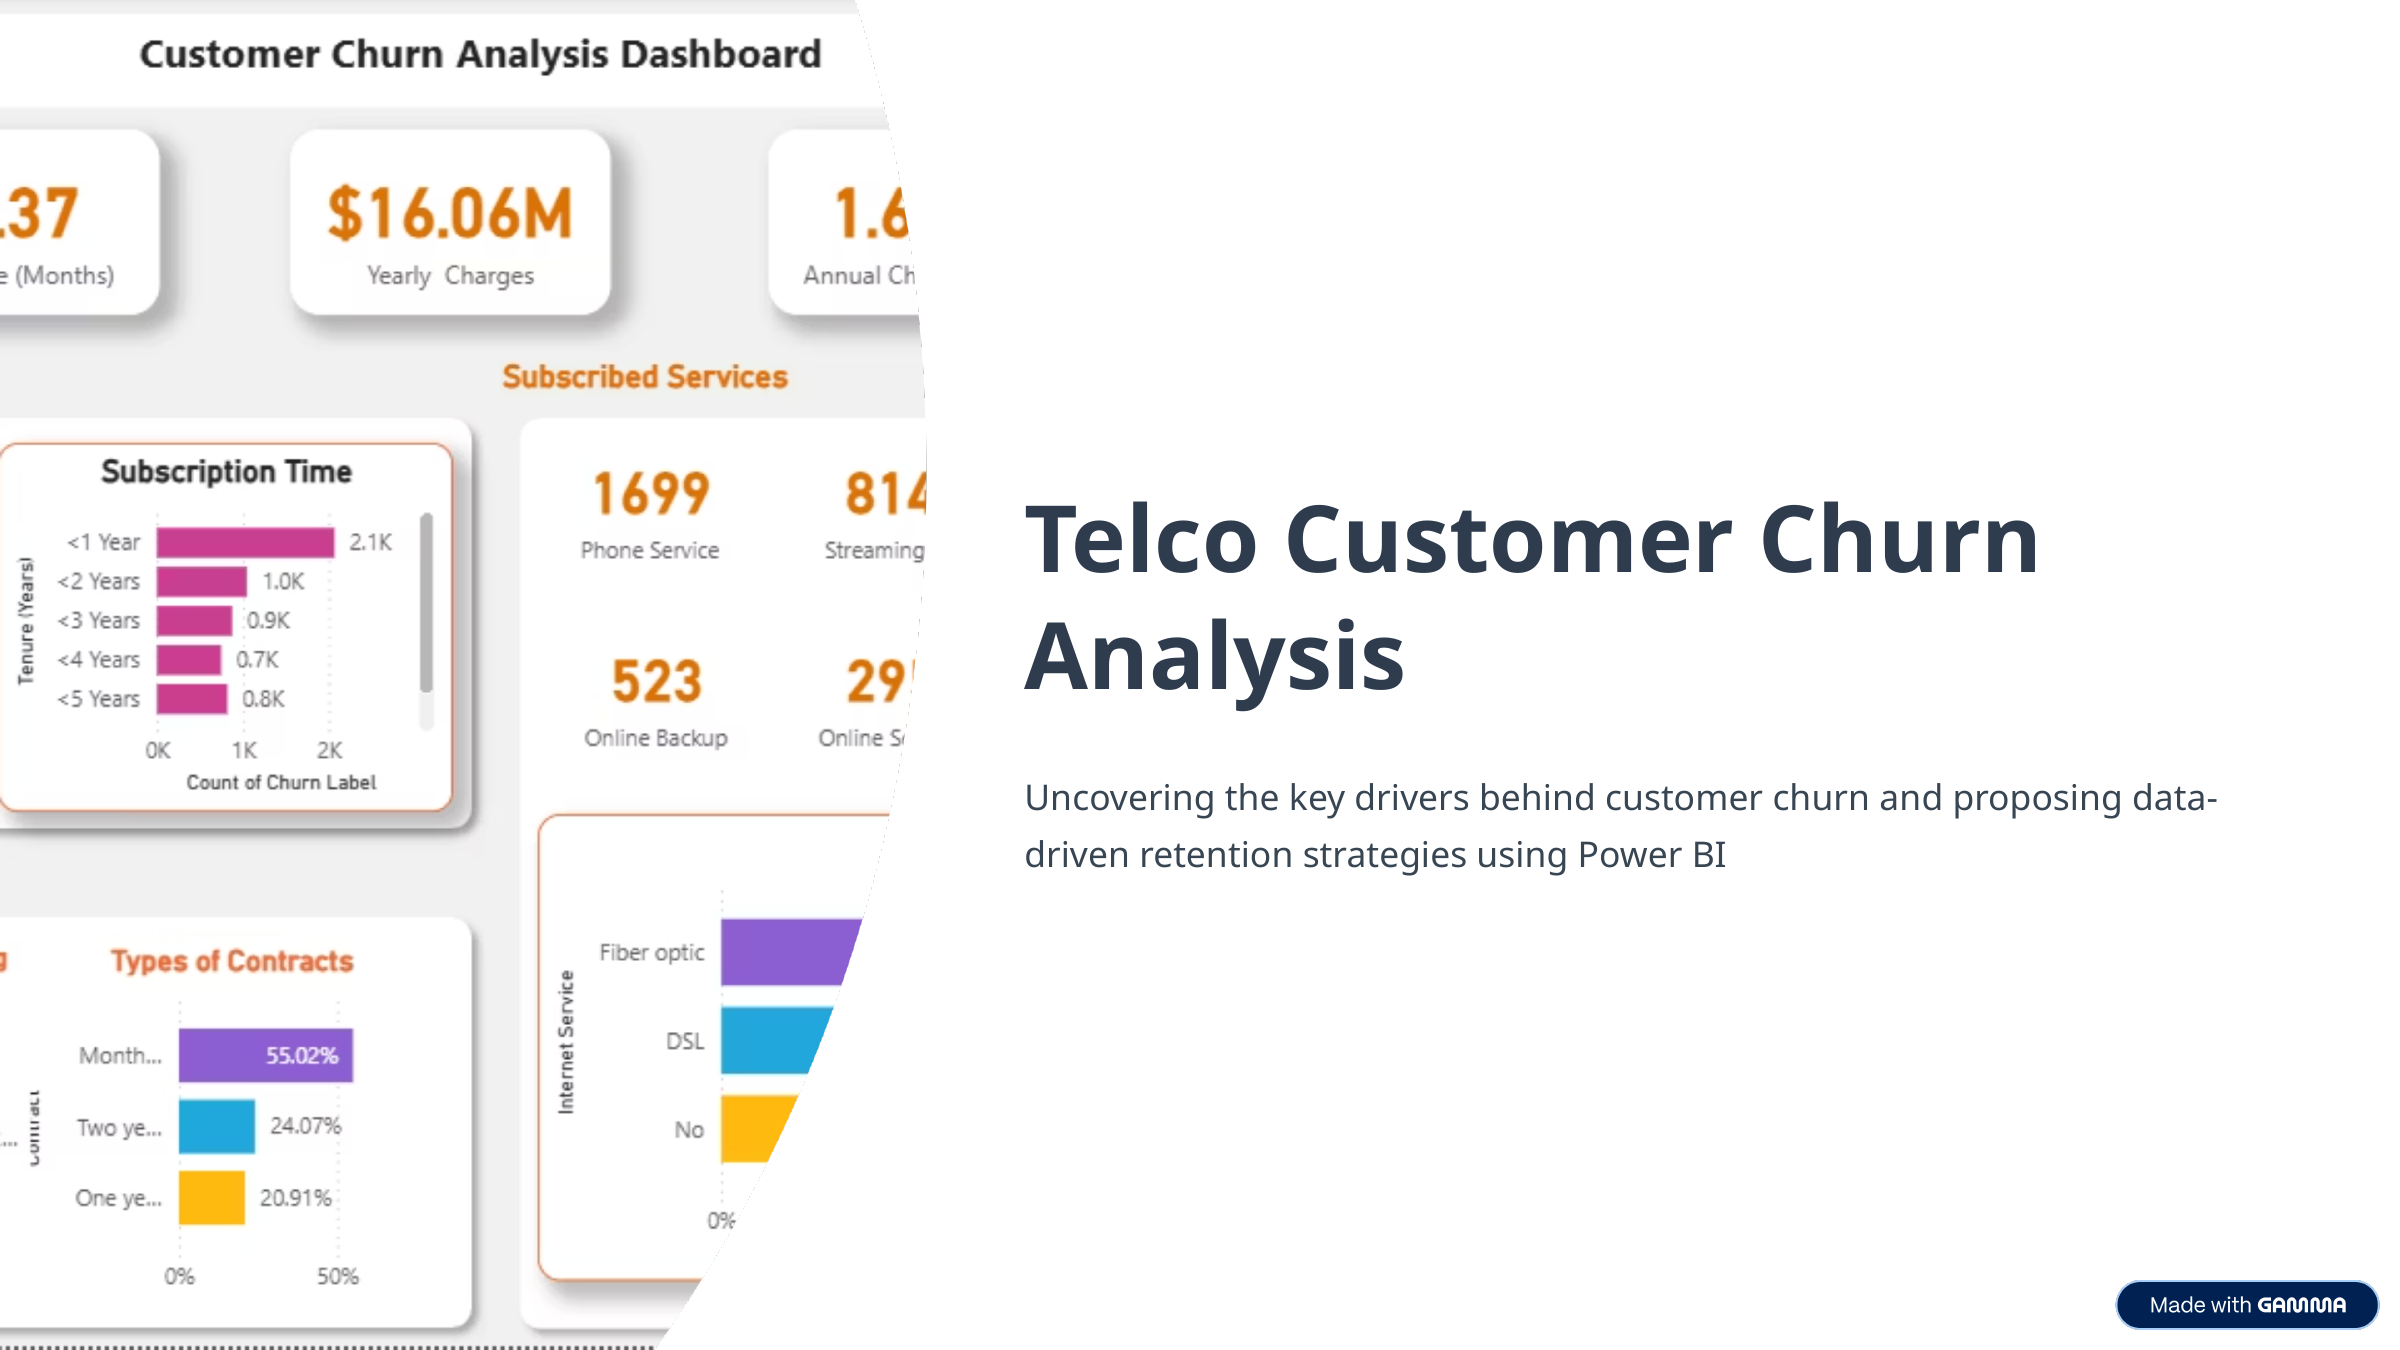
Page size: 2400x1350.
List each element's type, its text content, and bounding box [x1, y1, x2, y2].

picture [2106, 1271, 2389, 1339]
text_box Uncovering the key drivers behind customer churn and proposing data-driven retention strategies using Power BI [1024, 761, 2276, 876]
text_box Telco Customer Churn Analysis [1024, 474, 2276, 709]
picture [0, 0, 945, 1350]
